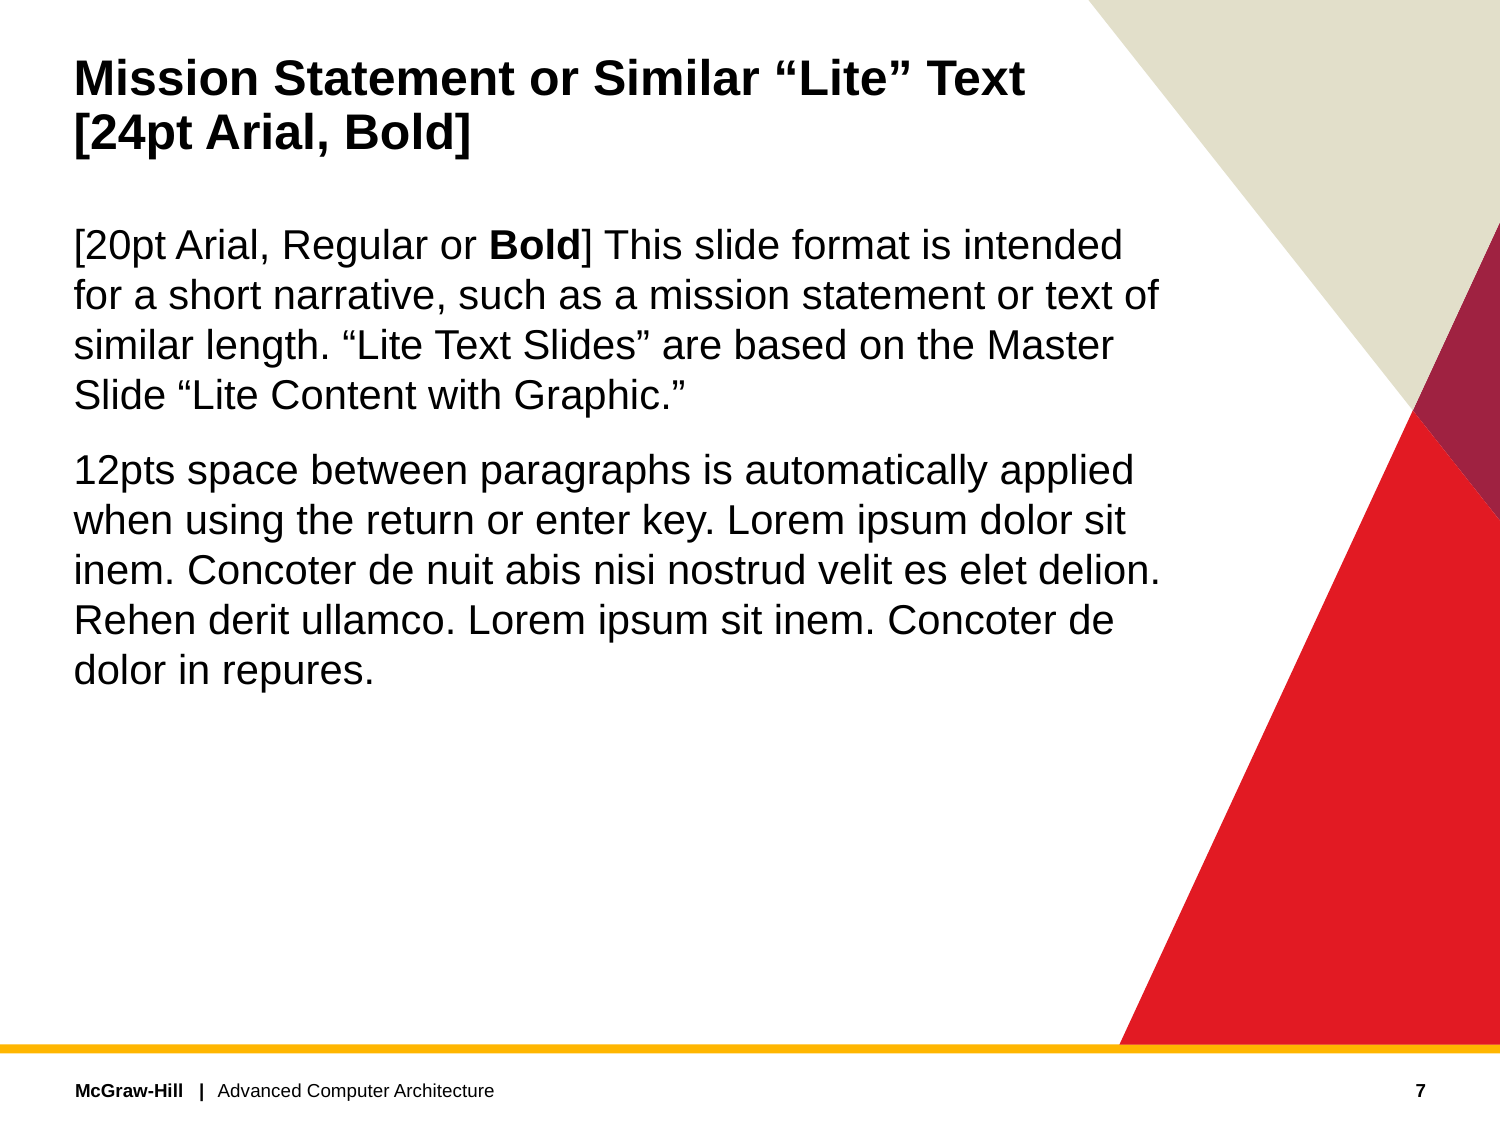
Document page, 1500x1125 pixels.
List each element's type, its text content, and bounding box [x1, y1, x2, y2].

footer Advanced Computer Architecture [202, 1071, 1103, 1109]
slide_number 7 [1283, 1071, 1442, 1109]
list [20pt Arial, Regular or Bold] This slide format is intended for a short narrative, such as a mission statement or text of similar length. “Lite Text Slides” are based on the Master Slide “Lite Content with Graphic.” 12pts space between paragraphs is automatically applied when using the return or enter key. Lorem ipsum dolor sit inem. Concoter de nuit abis nisi nostrud velit es elet delion. Rehen derit ullamco. Lorem ipsum sit inem. Concoter de dolor in repures. [58, 210, 1184, 953]
title Mission Statement or Similar “Lite” Text [24pt Arial, Bold] [58, 45, 1184, 180]
